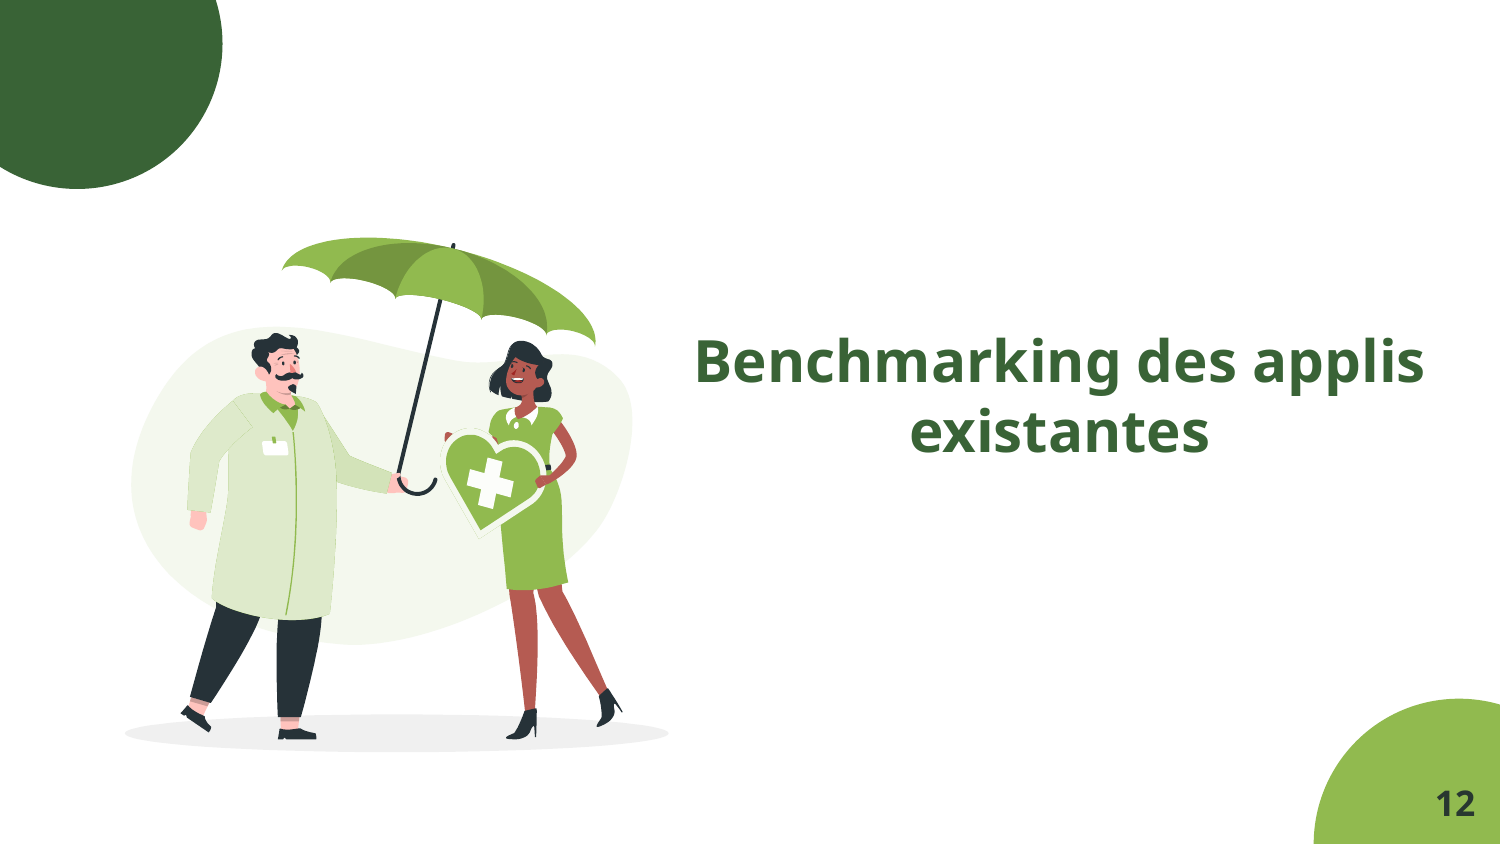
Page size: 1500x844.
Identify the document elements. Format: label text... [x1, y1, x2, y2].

text_box 12 [1419, 766, 1500, 839]
title Benchmarking des applis existantes [672, 309, 1472, 507]
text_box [124, 237, 669, 753]
